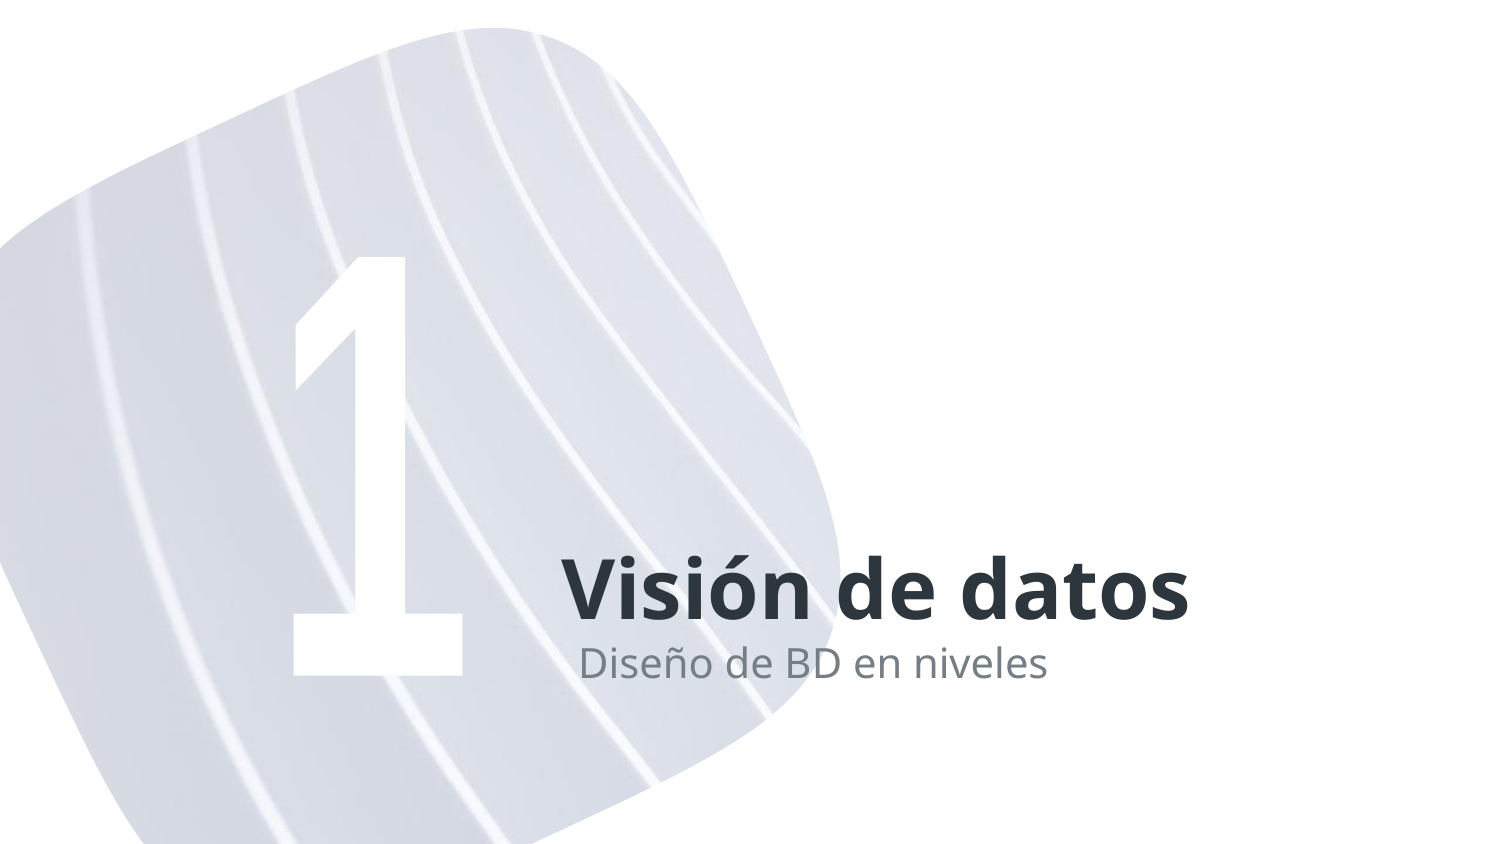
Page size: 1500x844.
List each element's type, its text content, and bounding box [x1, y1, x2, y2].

subtitle Diseño de BD en niveles [561, 637, 1388, 694]
title Visión de datos [561, 445, 1388, 637]
picture [0, 28, 807, 844]
